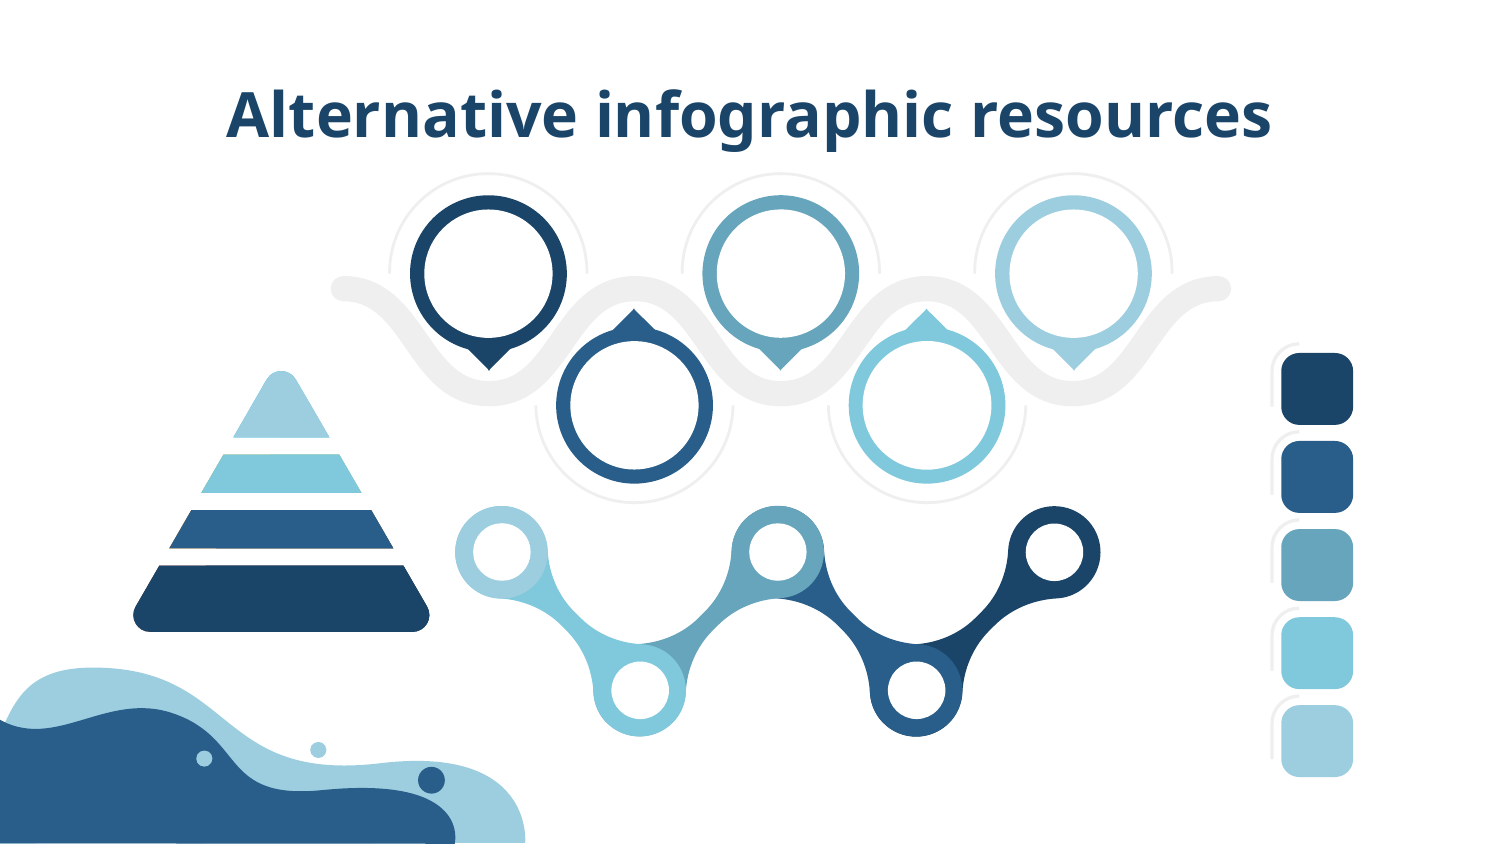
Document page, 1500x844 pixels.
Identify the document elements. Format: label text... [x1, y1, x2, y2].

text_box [1271, 343, 1354, 778]
title Alternative infographic resources [88, 59, 1412, 154]
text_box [343, 173, 1219, 503]
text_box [451, 505, 1105, 738]
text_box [128, 367, 434, 633]
